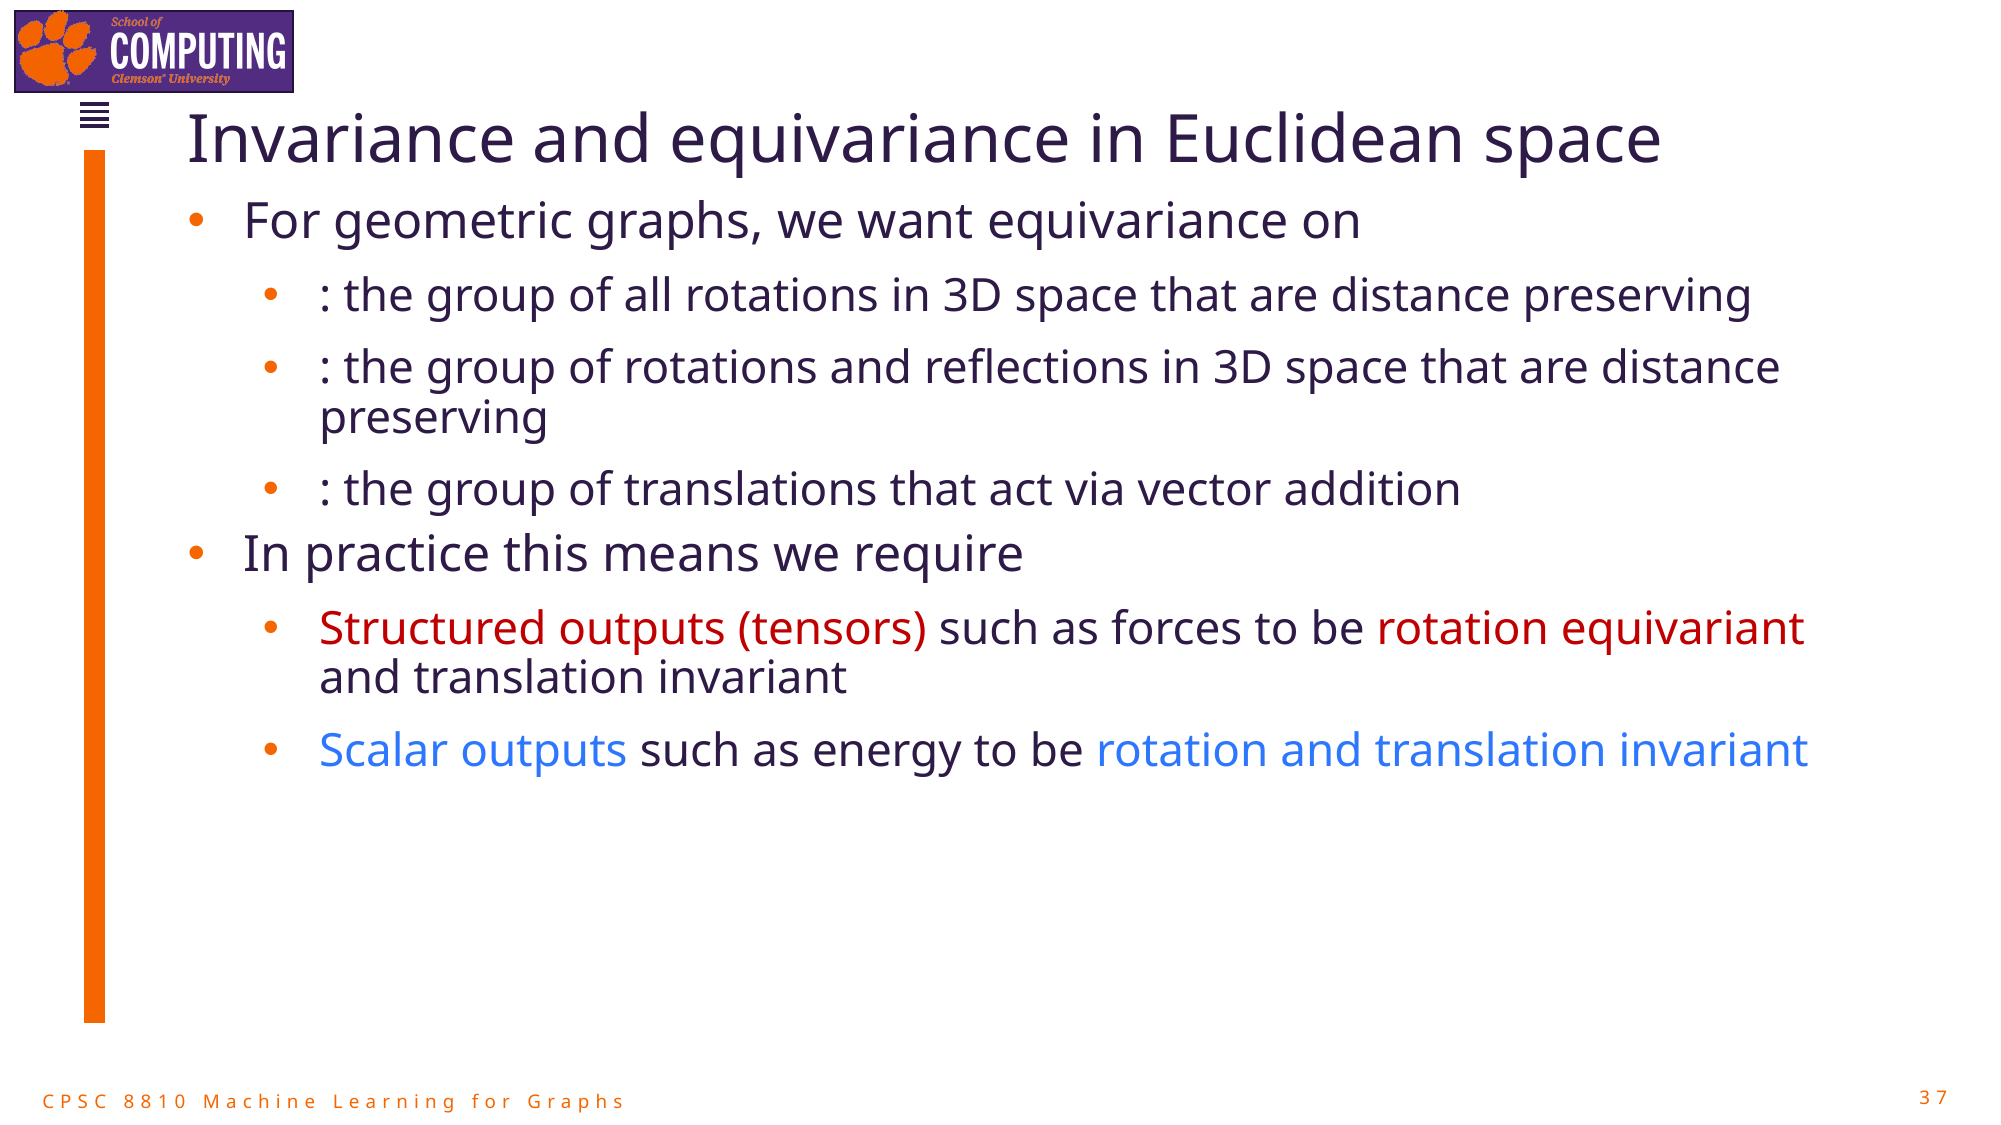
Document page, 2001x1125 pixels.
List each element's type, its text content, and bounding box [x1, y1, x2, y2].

picture [18, 10, 285, 86]
title Invariance and equivariance in Euclidean space [187, 104, 1913, 178]
